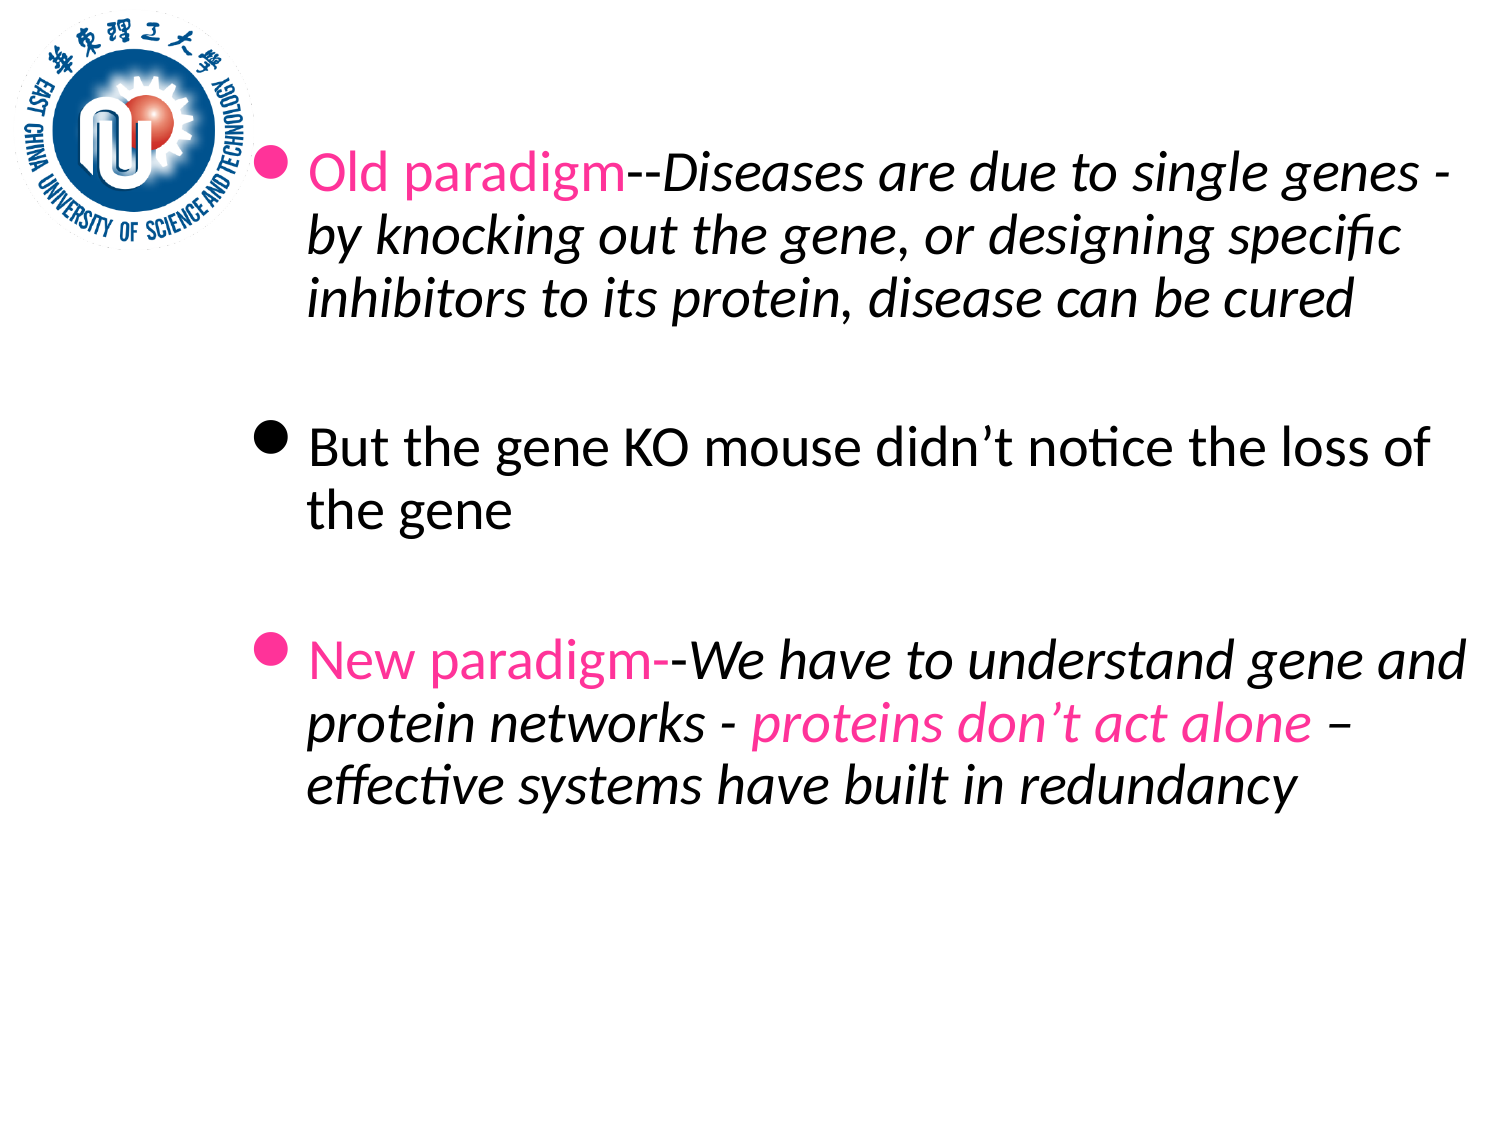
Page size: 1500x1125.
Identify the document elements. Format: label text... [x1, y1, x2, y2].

picture [13, 9, 254, 250]
list Old paradigm--Diseases are due to single genes -by knocking out the gene, or designing specific inhibitors to its protein, disease can be cured But the gene KO mouse didn’t notice the loss of the gene New paradigm--We have to understand gene and protein networks - proteins don’t act alone – effective systems have built in redundancy [234, 133, 1500, 934]
